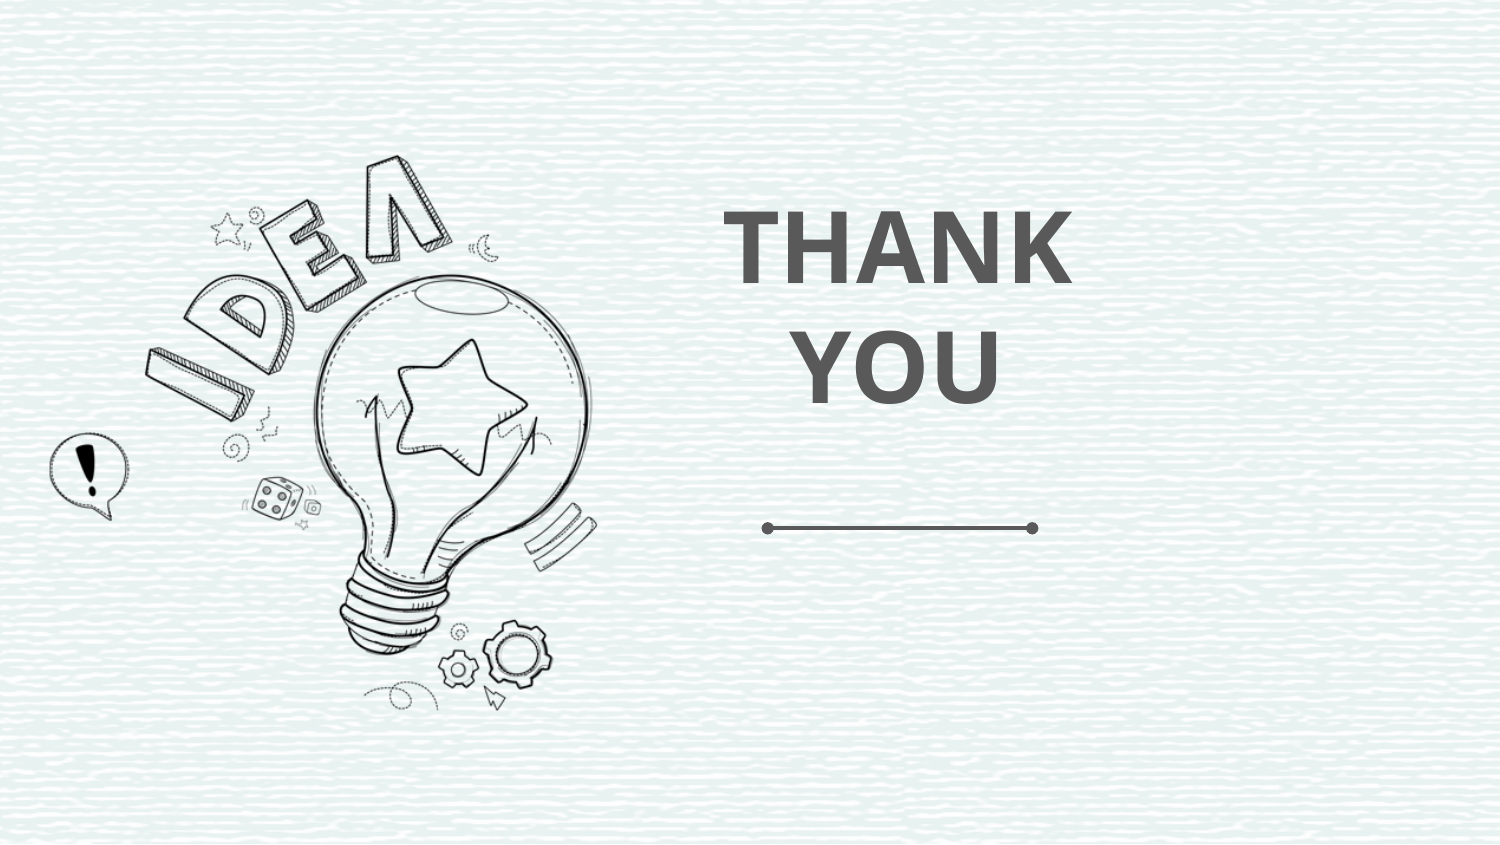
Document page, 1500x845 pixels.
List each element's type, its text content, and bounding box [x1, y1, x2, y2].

picture [0, 0, 1500, 844]
text_box THANK YOU [704, 175, 1152, 504]
